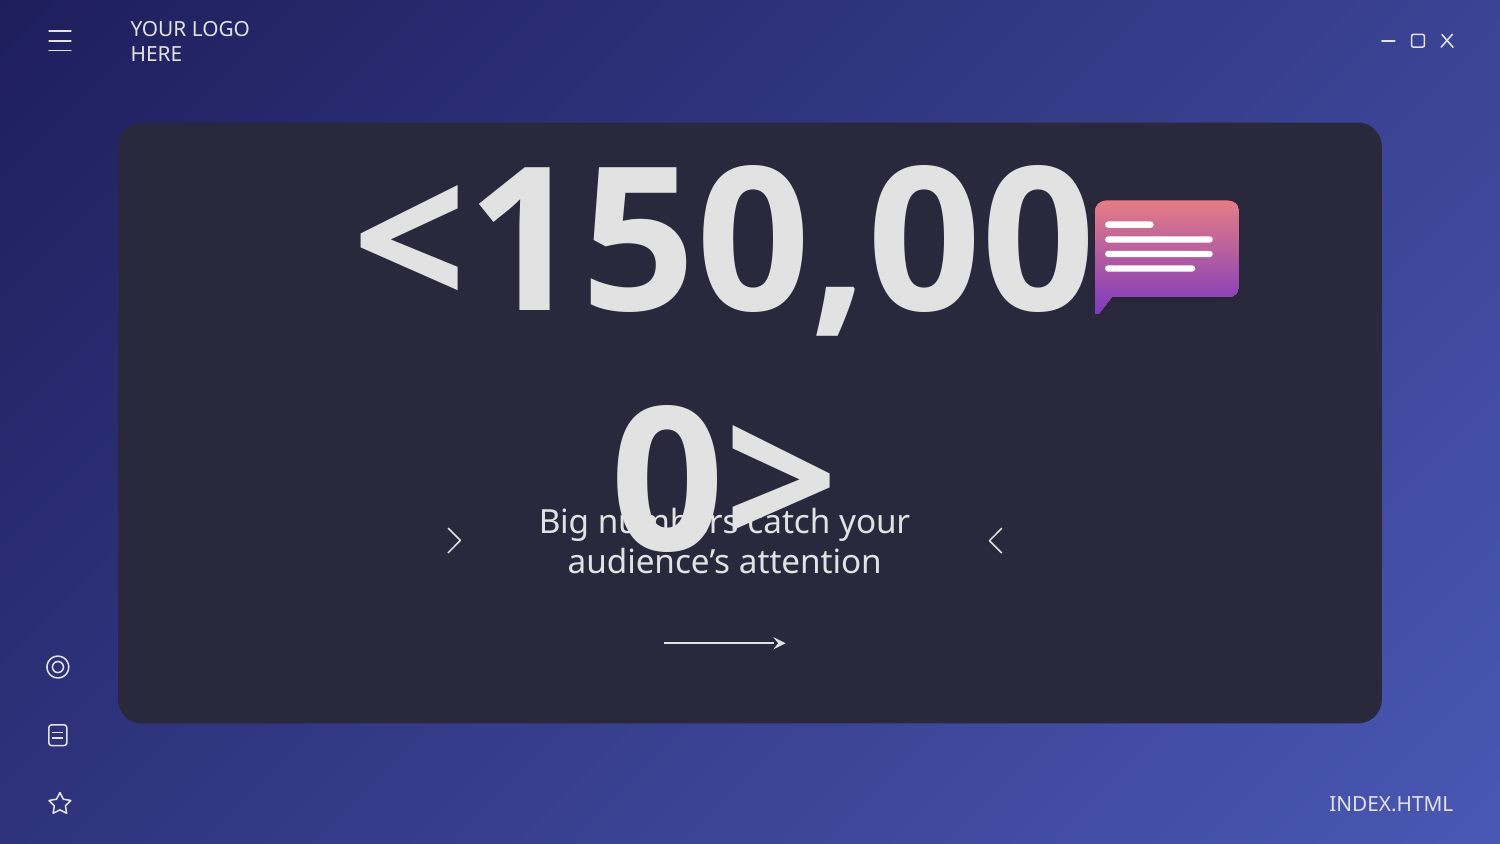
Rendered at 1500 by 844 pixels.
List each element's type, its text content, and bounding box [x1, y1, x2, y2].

subtitle INDEX.HTML [1278, 780, 1453, 826]
subtitle Big numbers catch your audience’s attention [485, 491, 965, 590]
text_box [46, 27, 74, 32]
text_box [46, 655, 72, 814]
subtitle YOUR LOGO HERE [130, 18, 306, 64]
text_box [447, 528, 461, 553]
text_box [48, 30, 72, 51]
title <150,000> [283, 228, 1167, 474]
text_box [989, 528, 1002, 554]
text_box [1094, 200, 1240, 315]
